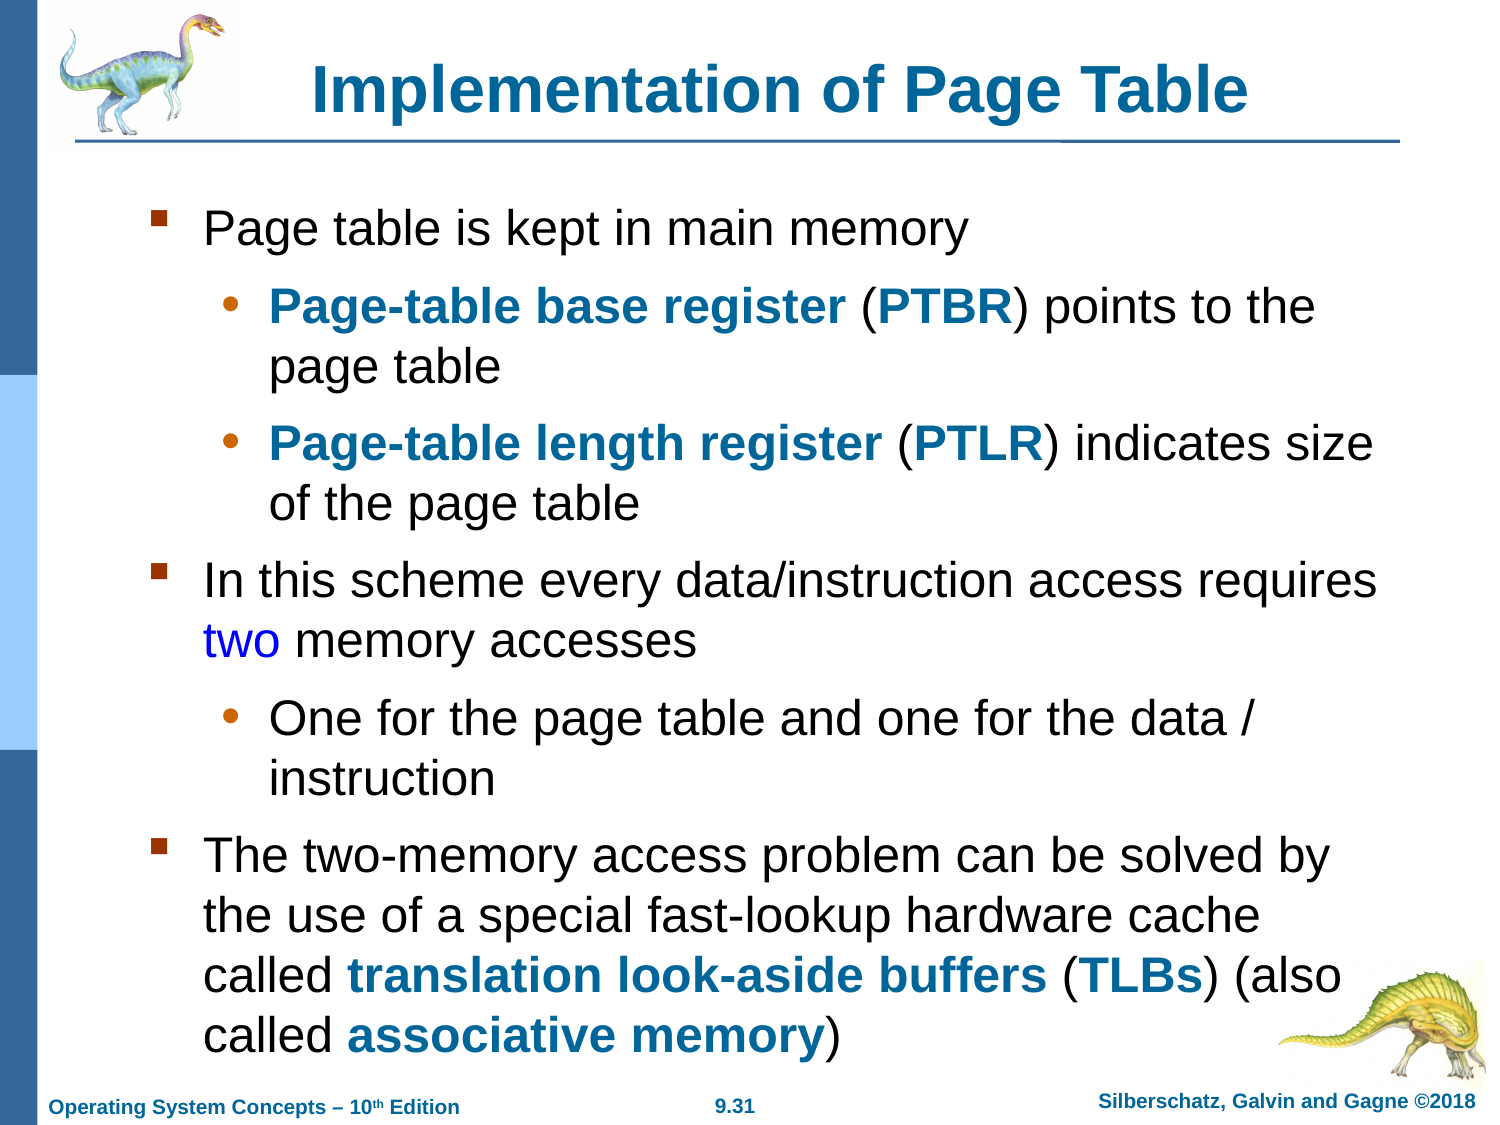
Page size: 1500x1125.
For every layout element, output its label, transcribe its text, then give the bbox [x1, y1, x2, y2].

title Implementation of Page Table [106, 38, 1456, 134]
picture [1275, 959, 1486, 1090]
picture [46, 0, 243, 149]
list Page table is kept in main memory Page-table base register (PTBR) points to the page table Page-table length register (PTLR) indicates size of the page table In this scheme every data/instruction access requires two memory accesses One for the page table and one for the data / instruction The two-memory access problem can be solved by the use of a special fast-lookup hardware cache called translation look-aside buffers (TLBs) (also called associative memory) [131, 188, 1399, 957]
